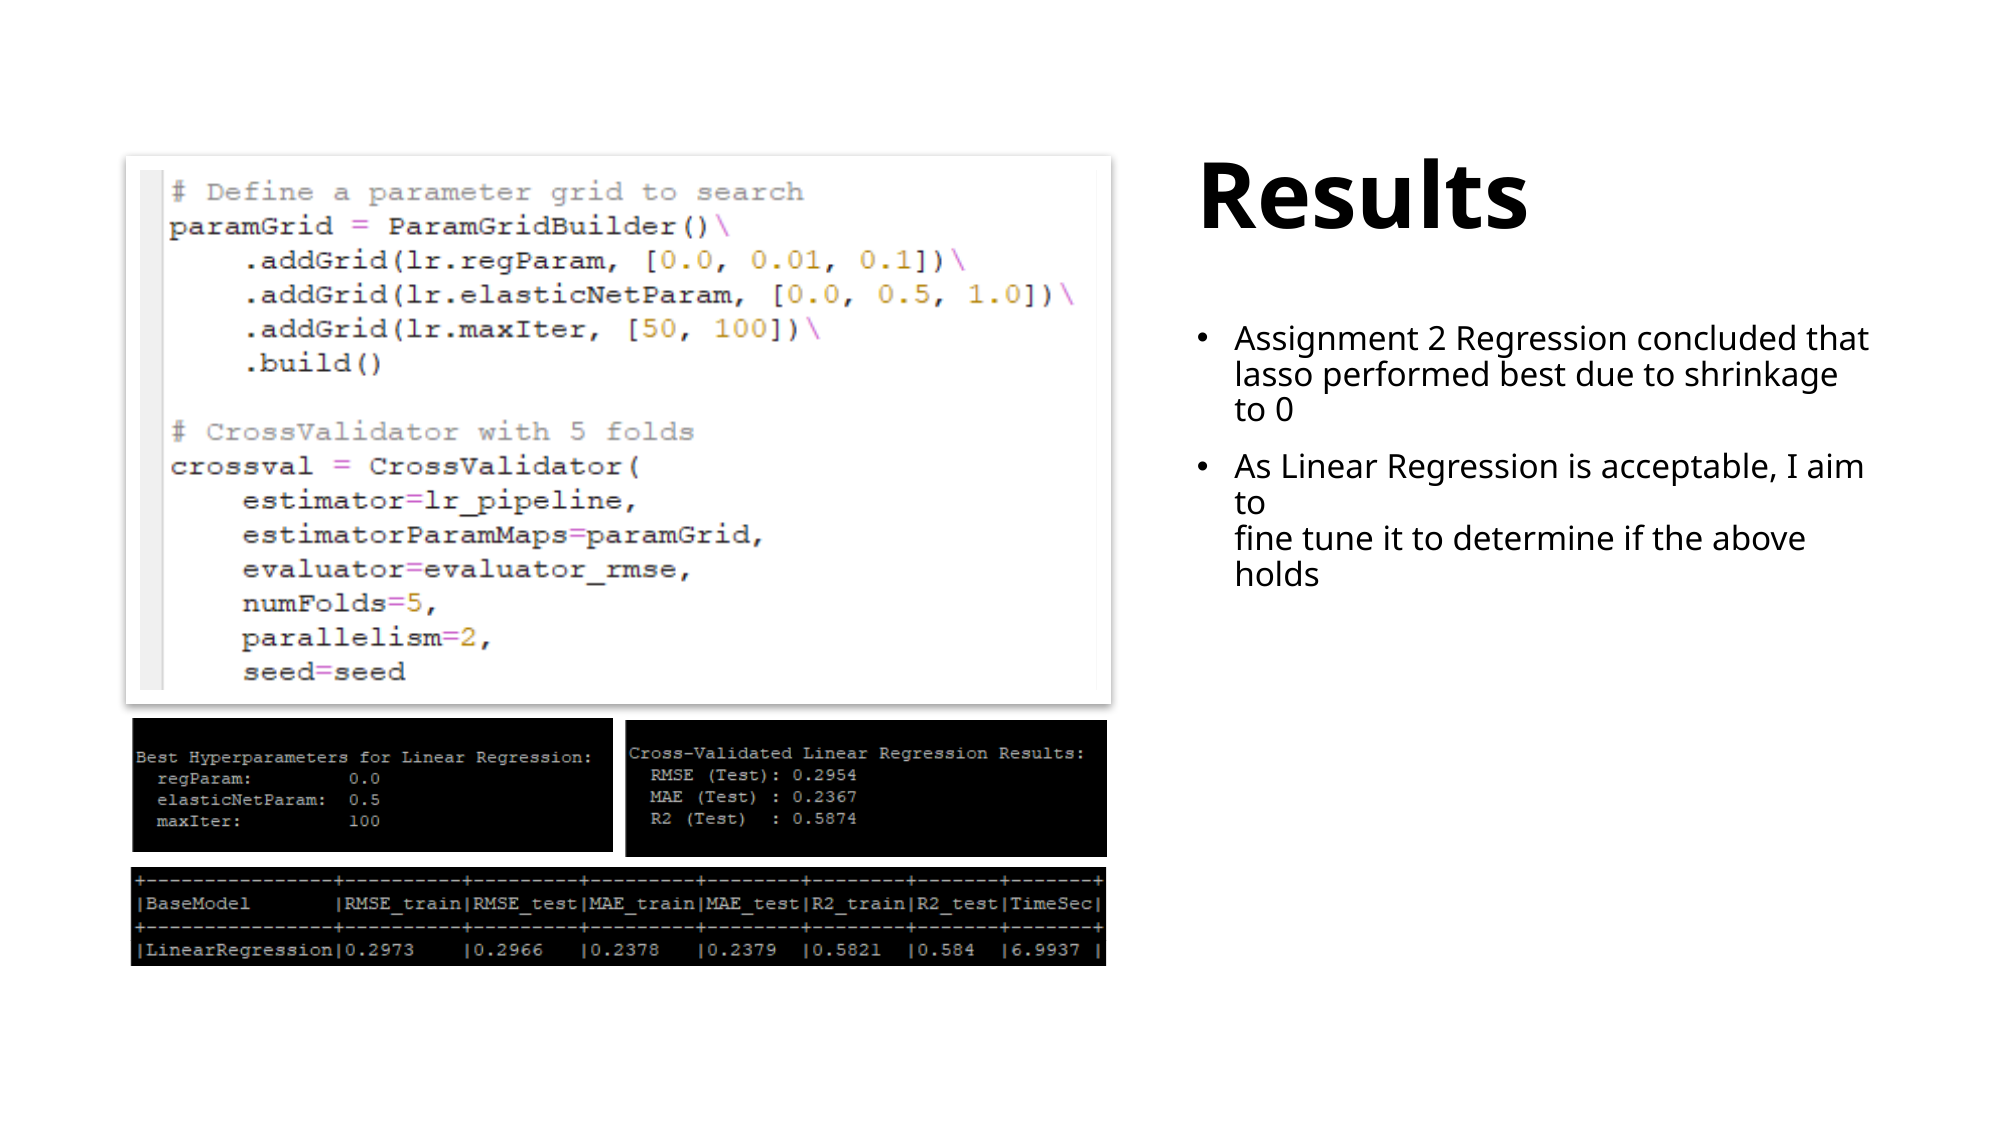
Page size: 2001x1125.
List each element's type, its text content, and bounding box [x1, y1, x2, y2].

picture [139, 169, 1098, 691]
picture [130, 718, 614, 853]
text_box Assignment 2 Regression concluded that lasso performed best due to shrinkage to 0 As Linear Regression is acceptable, I aim to fine tune it to determine if the above holds [1181, 314, 1886, 1012]
picture [624, 719, 1108, 857]
text_box Results [1181, 104, 1860, 314]
picture [130, 866, 1107, 967]
